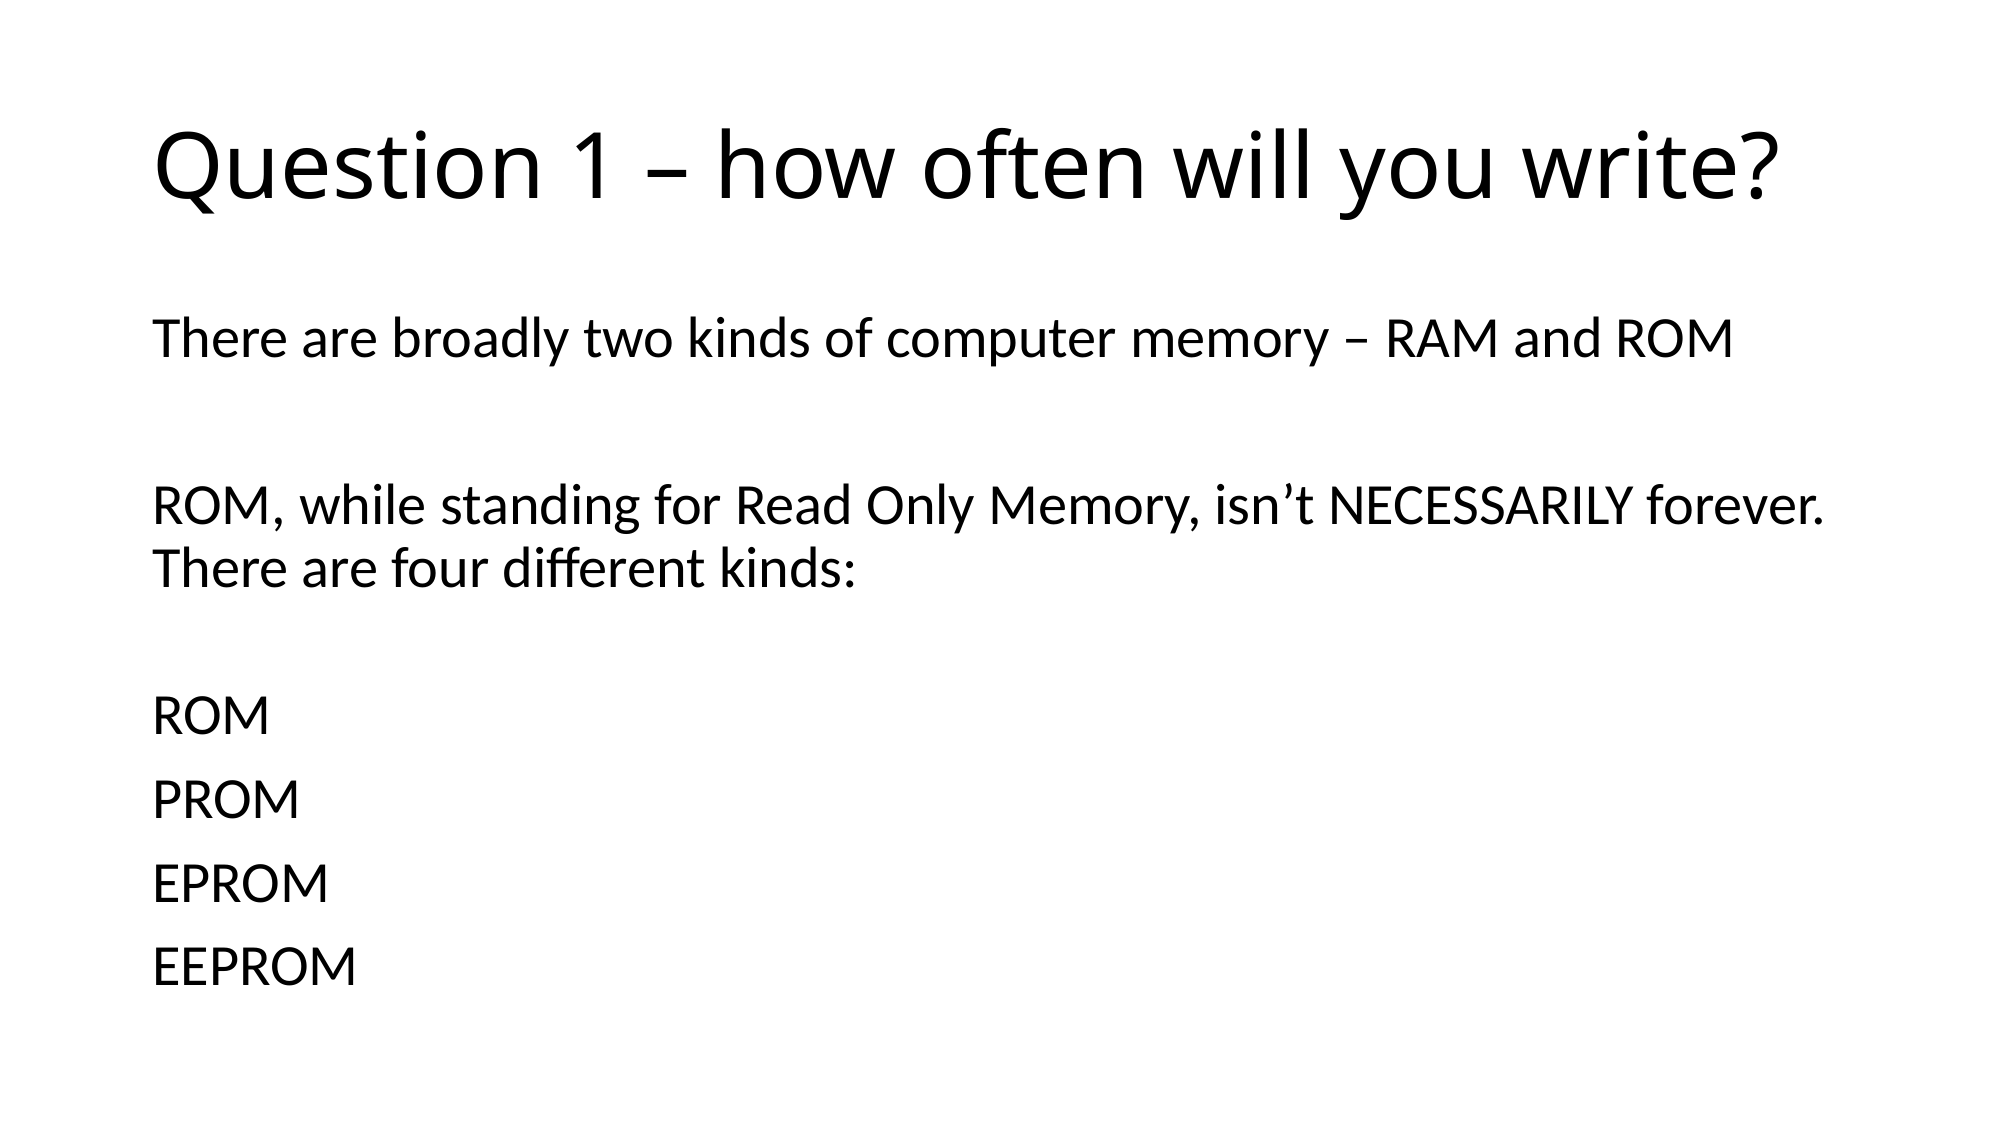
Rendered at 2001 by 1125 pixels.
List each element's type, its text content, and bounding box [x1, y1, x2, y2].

title Question 1 – how often will you write? [137, 59, 1863, 278]
list There are broadly two kinds of computer memory – RAM and ROM ROM, while standing for Read Only Memory, isn’t NECESSARILY forever. There are four different kinds: ROM PROM EPROM EEPROM [137, 299, 1863, 1014]
